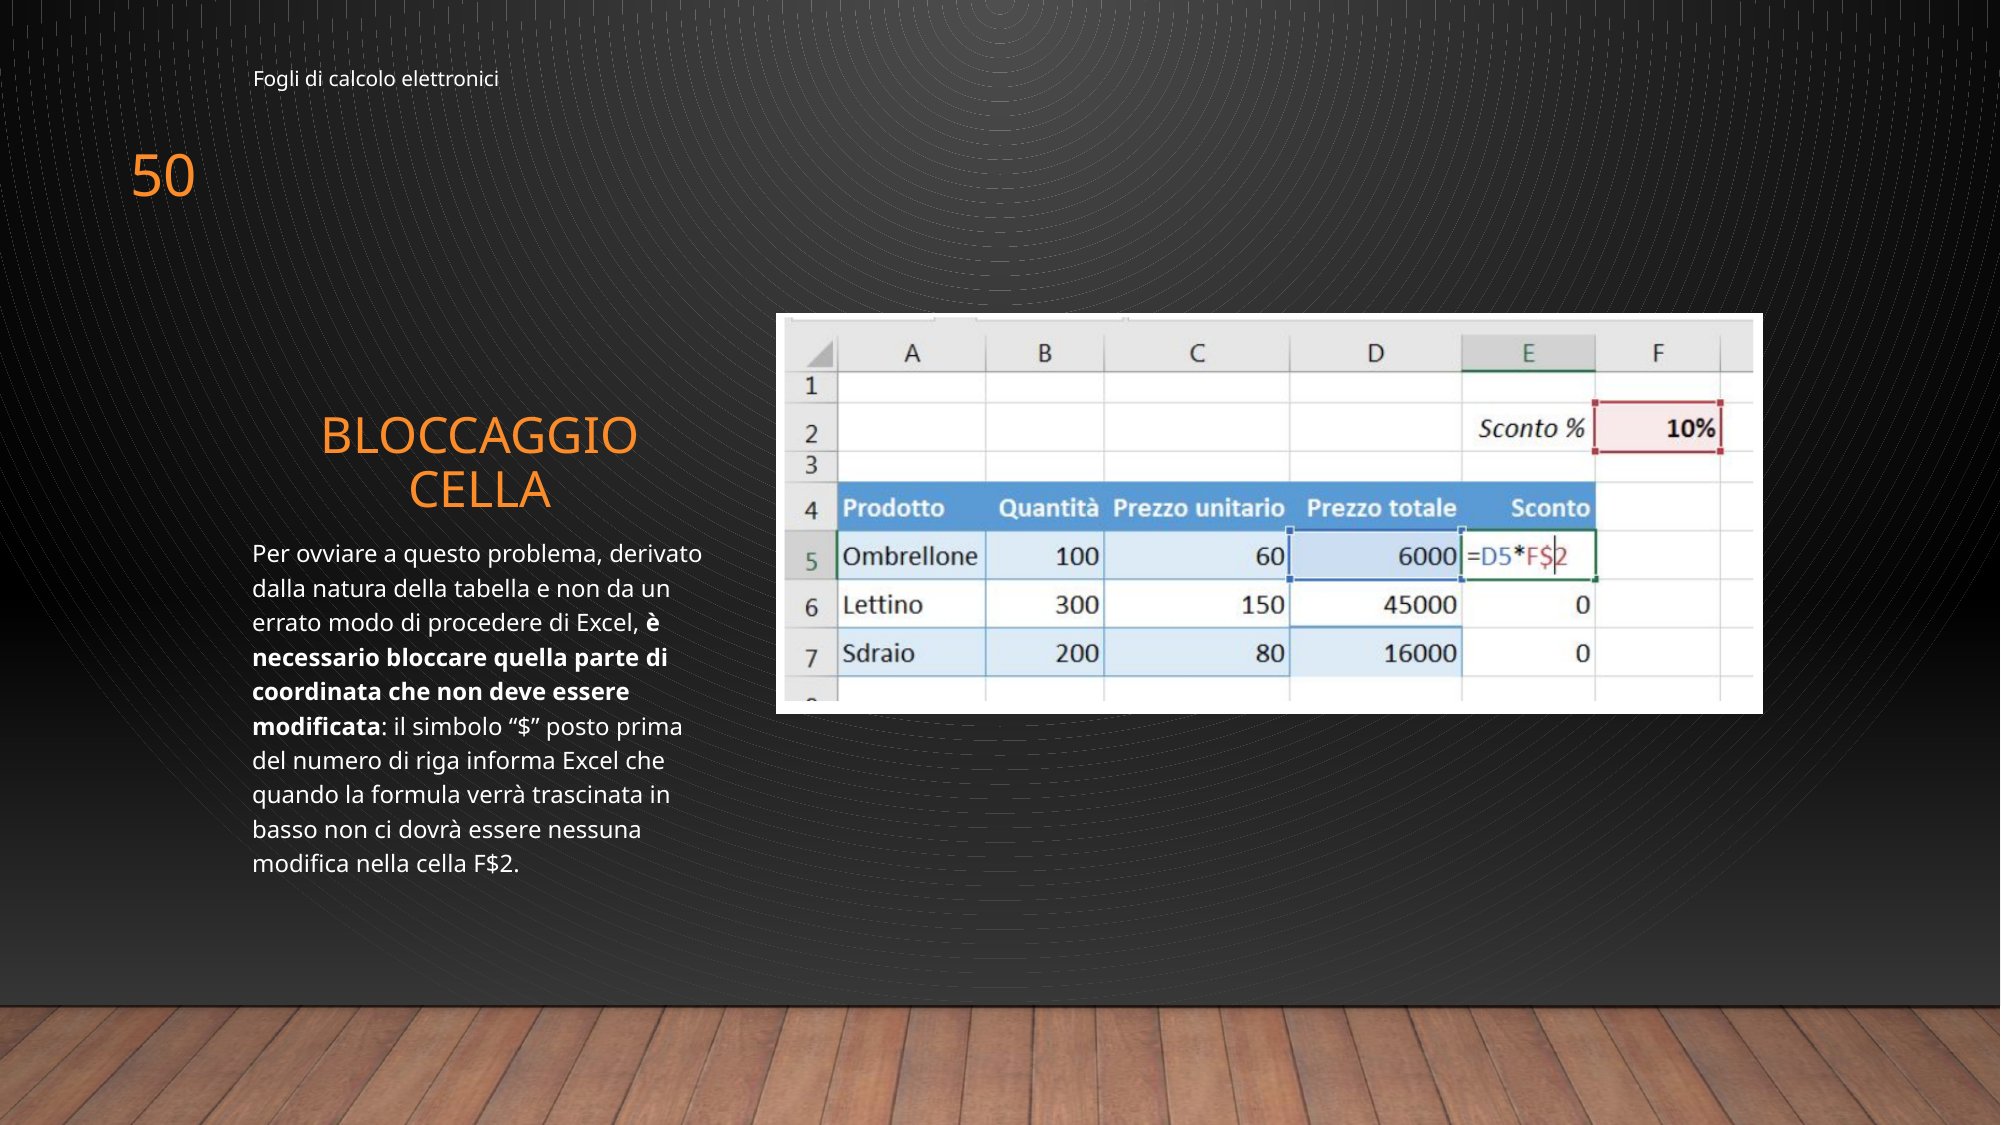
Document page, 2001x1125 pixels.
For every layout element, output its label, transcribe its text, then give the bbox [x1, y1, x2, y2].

list Per ovviare a questo problema, derivato dalla natura della tabella e non da un errato modo di procedere di Excel, è necessario bloccare quella parte di coordinata che non deve essere modificata: il simbolo “$” posto prima del numero di riga informa Excel che quando la formula verrà trascinata in basso non ci dovrà essere nessuna modifica nella cella F$2. [236, 525, 723, 895]
picture [0, 1005, 2000, 1125]
title Bloccaggio cella [236, 131, 723, 525]
slide_number 50 [78, 131, 212, 214]
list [775, 312, 1763, 714]
footer Fogli di calcolo elettronici [238, 54, 1162, 105]
